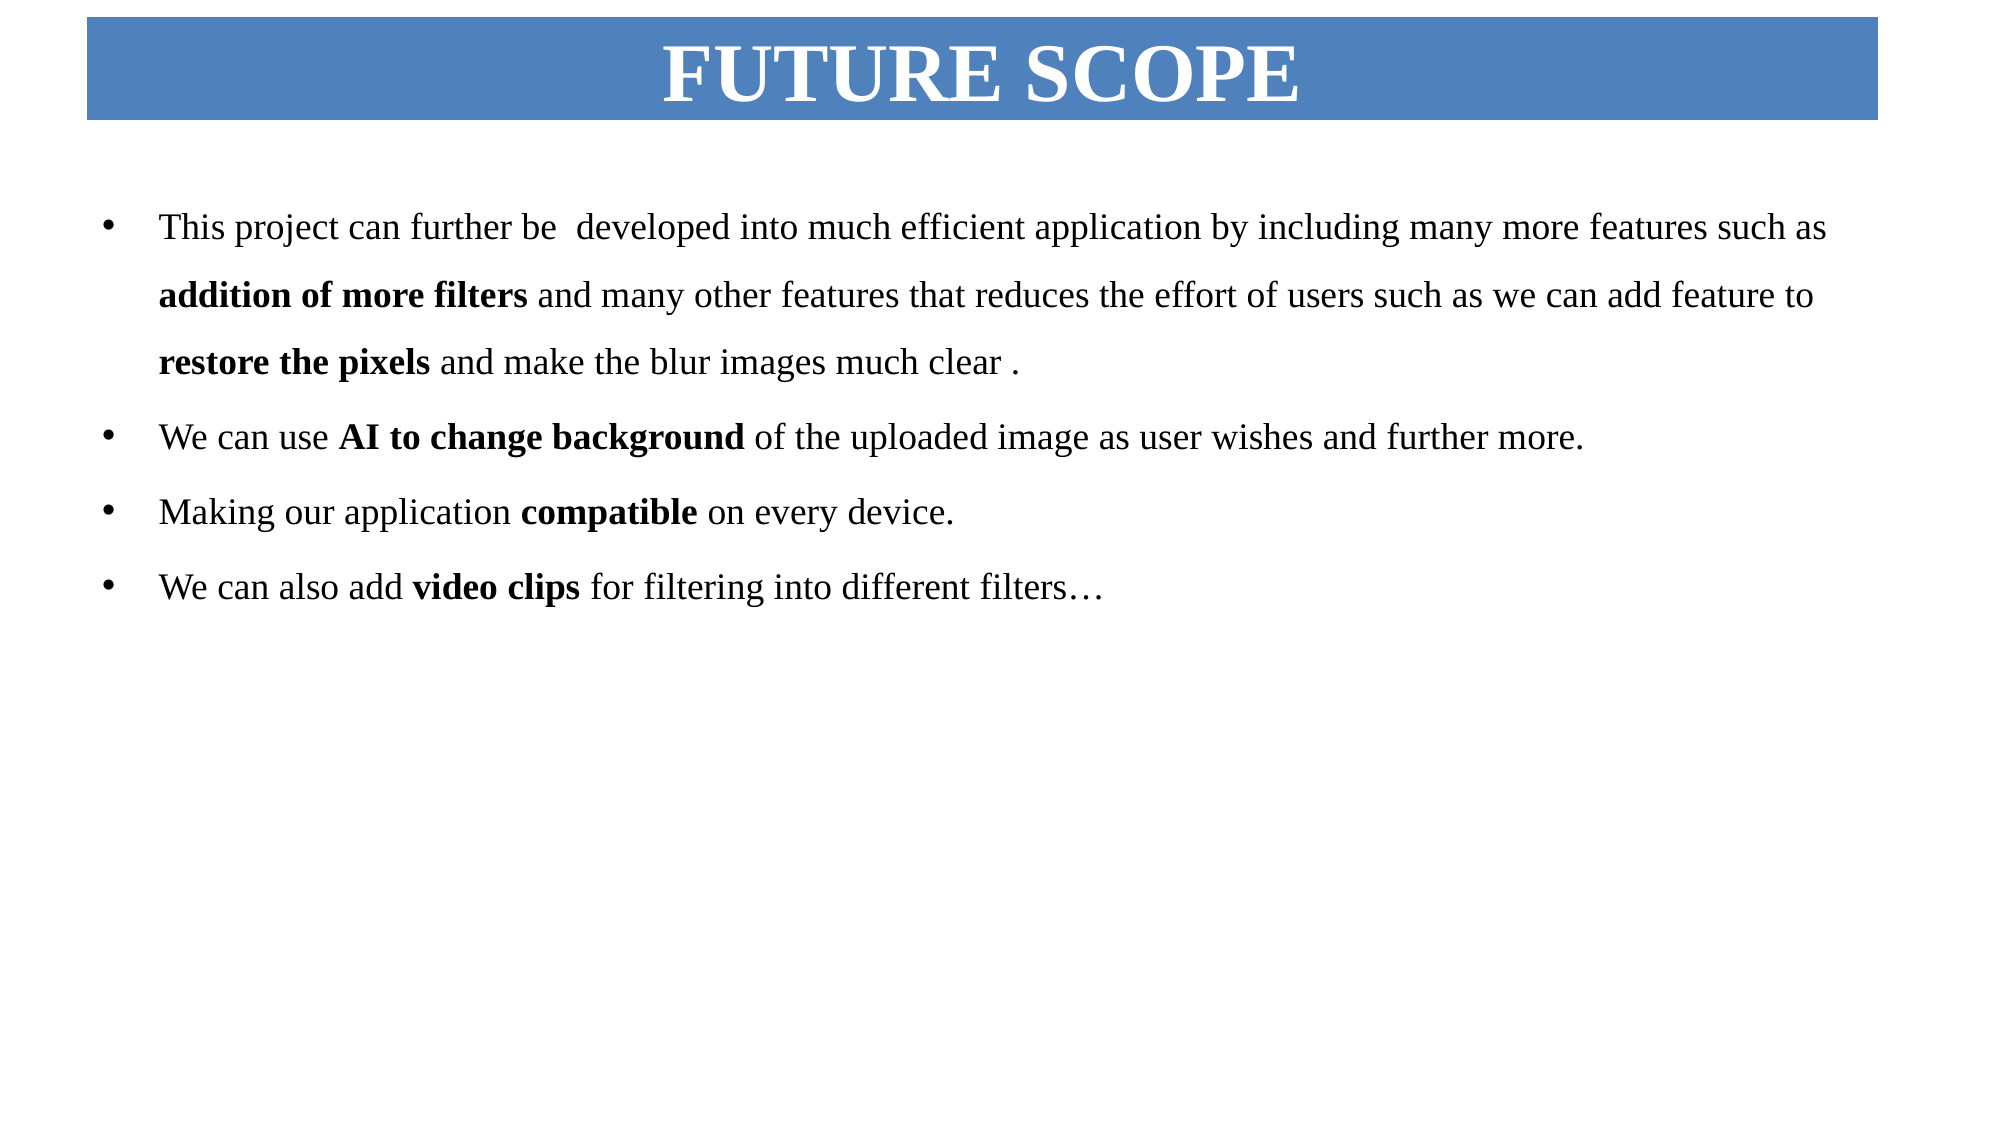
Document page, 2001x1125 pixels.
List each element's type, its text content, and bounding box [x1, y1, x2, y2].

list This project can further be developed into much efficient application by including many more features such as addition of more filters and many other features that reduces the effort of users such as we can add feature to restore the pixels and make the blur images much clear . We can use AI to change background of the uploaded image as user wishes and further more. Making our application compatible on every device. We can also add video clips for filtering into different filters… [87, 171, 1888, 915]
text_box FUTURE SCOPE [87, 17, 1878, 120]
